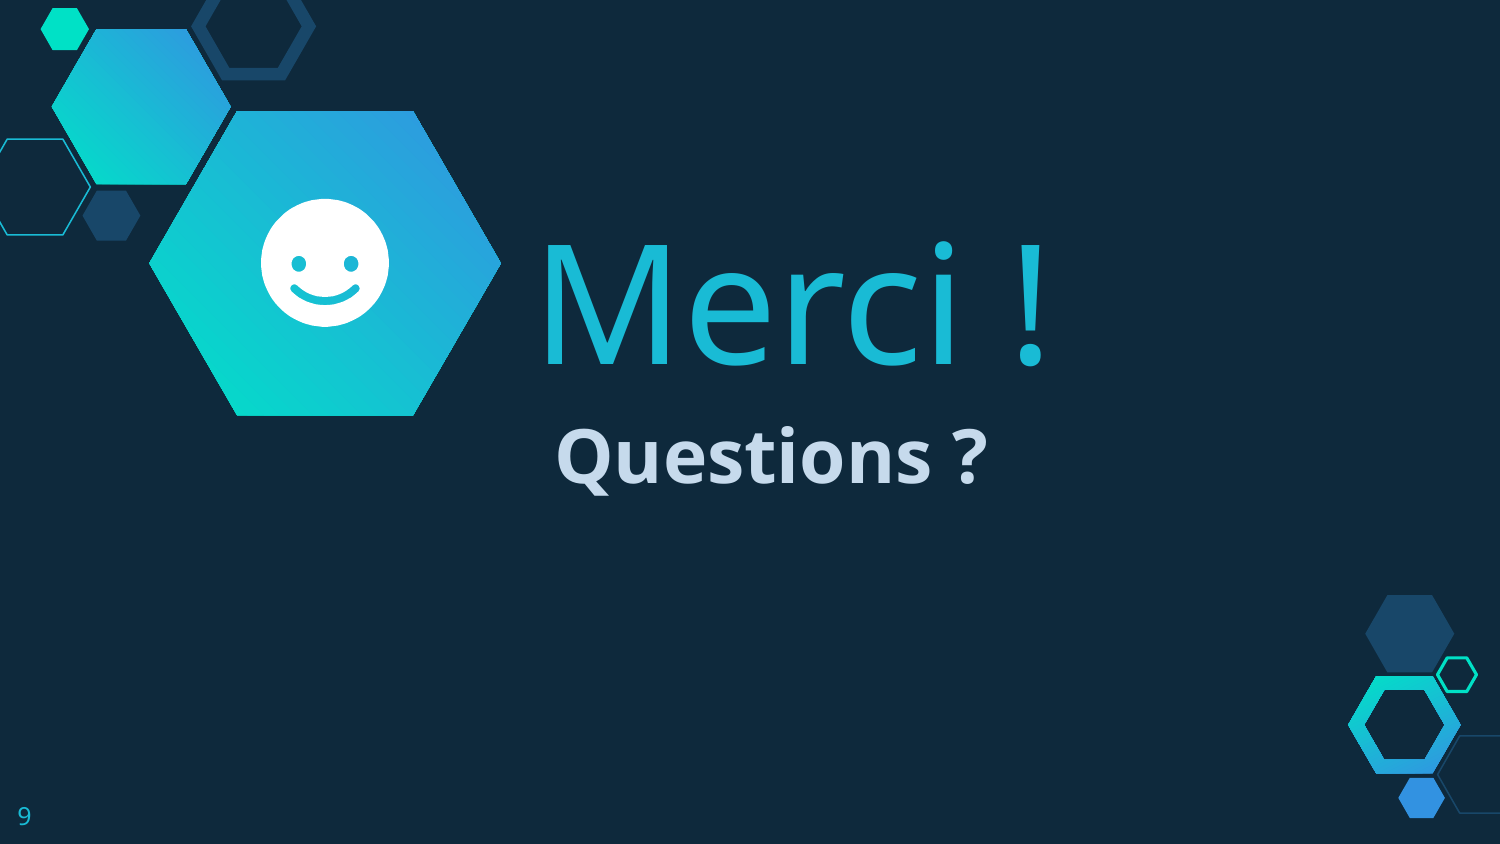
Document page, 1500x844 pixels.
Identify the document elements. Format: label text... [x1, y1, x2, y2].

title Merci ! [517, 222, 1266, 413]
text_box [261, 198, 389, 327]
slide_number 9 [2, 785, 93, 844]
text_box [149, 111, 501, 416]
list Questions ? [539, 393, 1288, 798]
